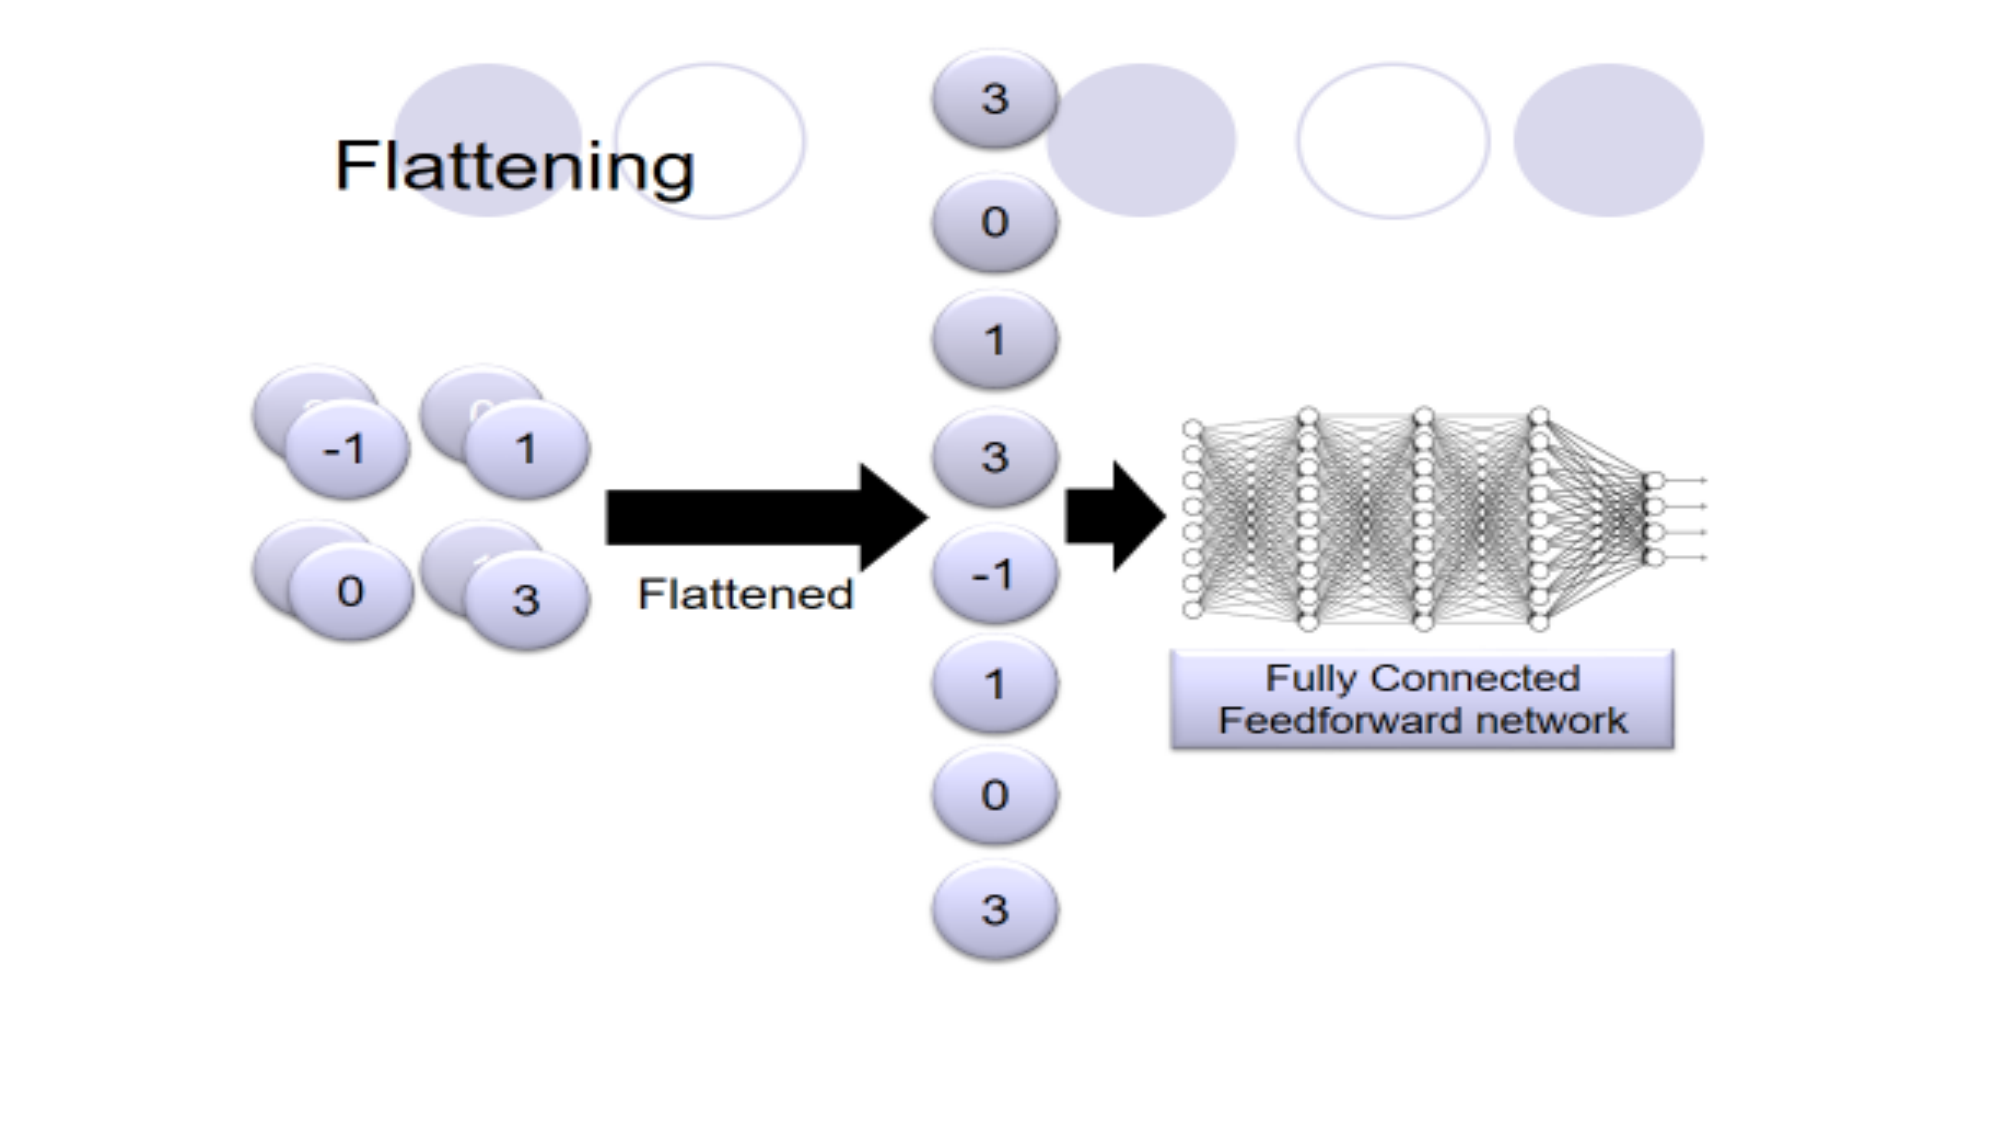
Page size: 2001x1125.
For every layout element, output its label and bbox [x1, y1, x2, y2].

picture [209, 22, 1784, 975]
